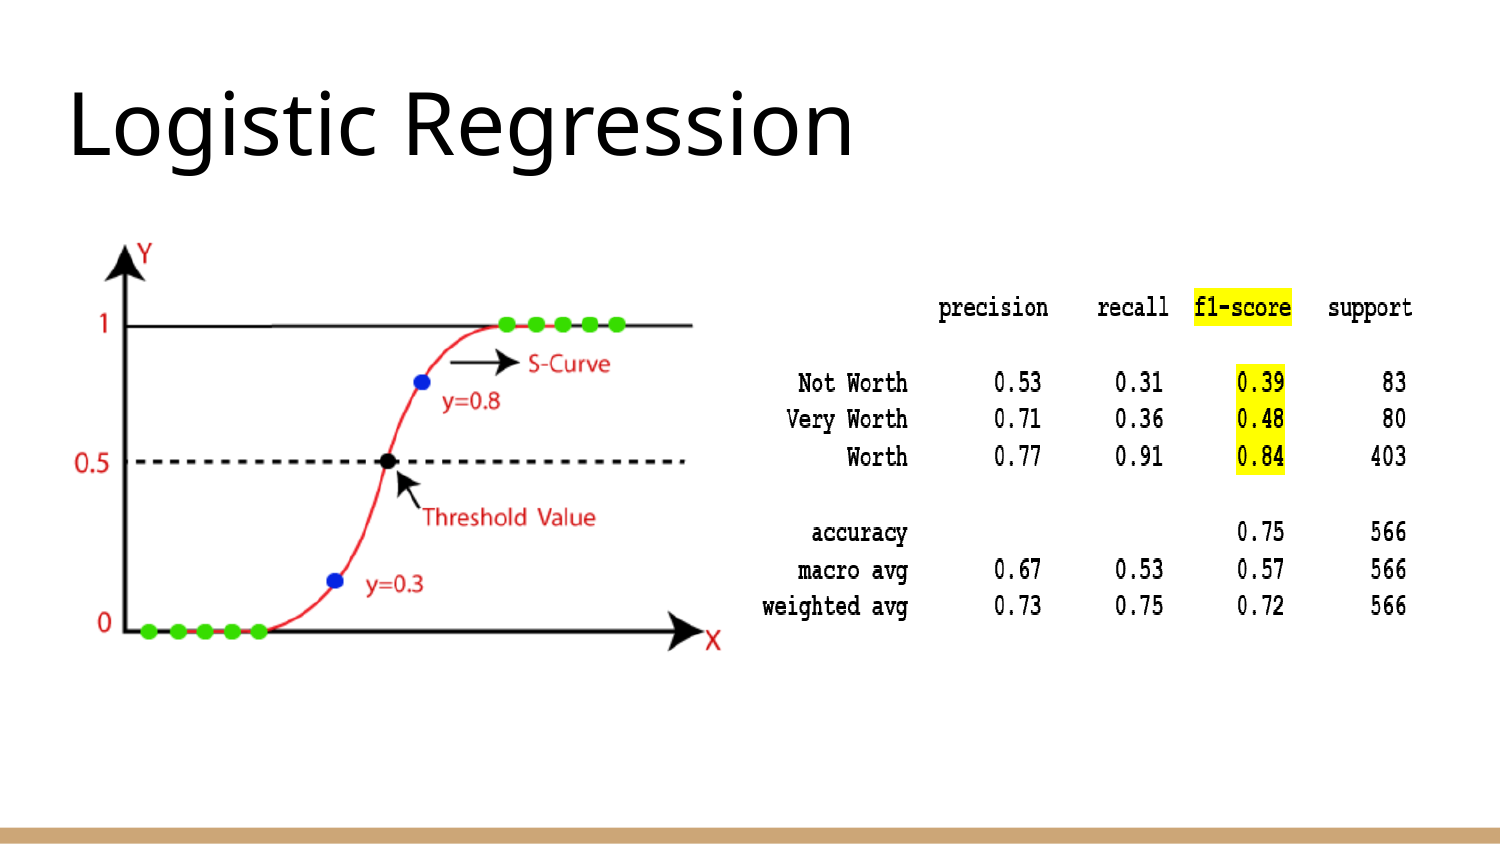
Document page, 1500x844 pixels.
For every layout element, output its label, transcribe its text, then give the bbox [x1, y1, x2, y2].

title Logistic Regression [51, 51, 1449, 189]
picture [70, 222, 1432, 682]
